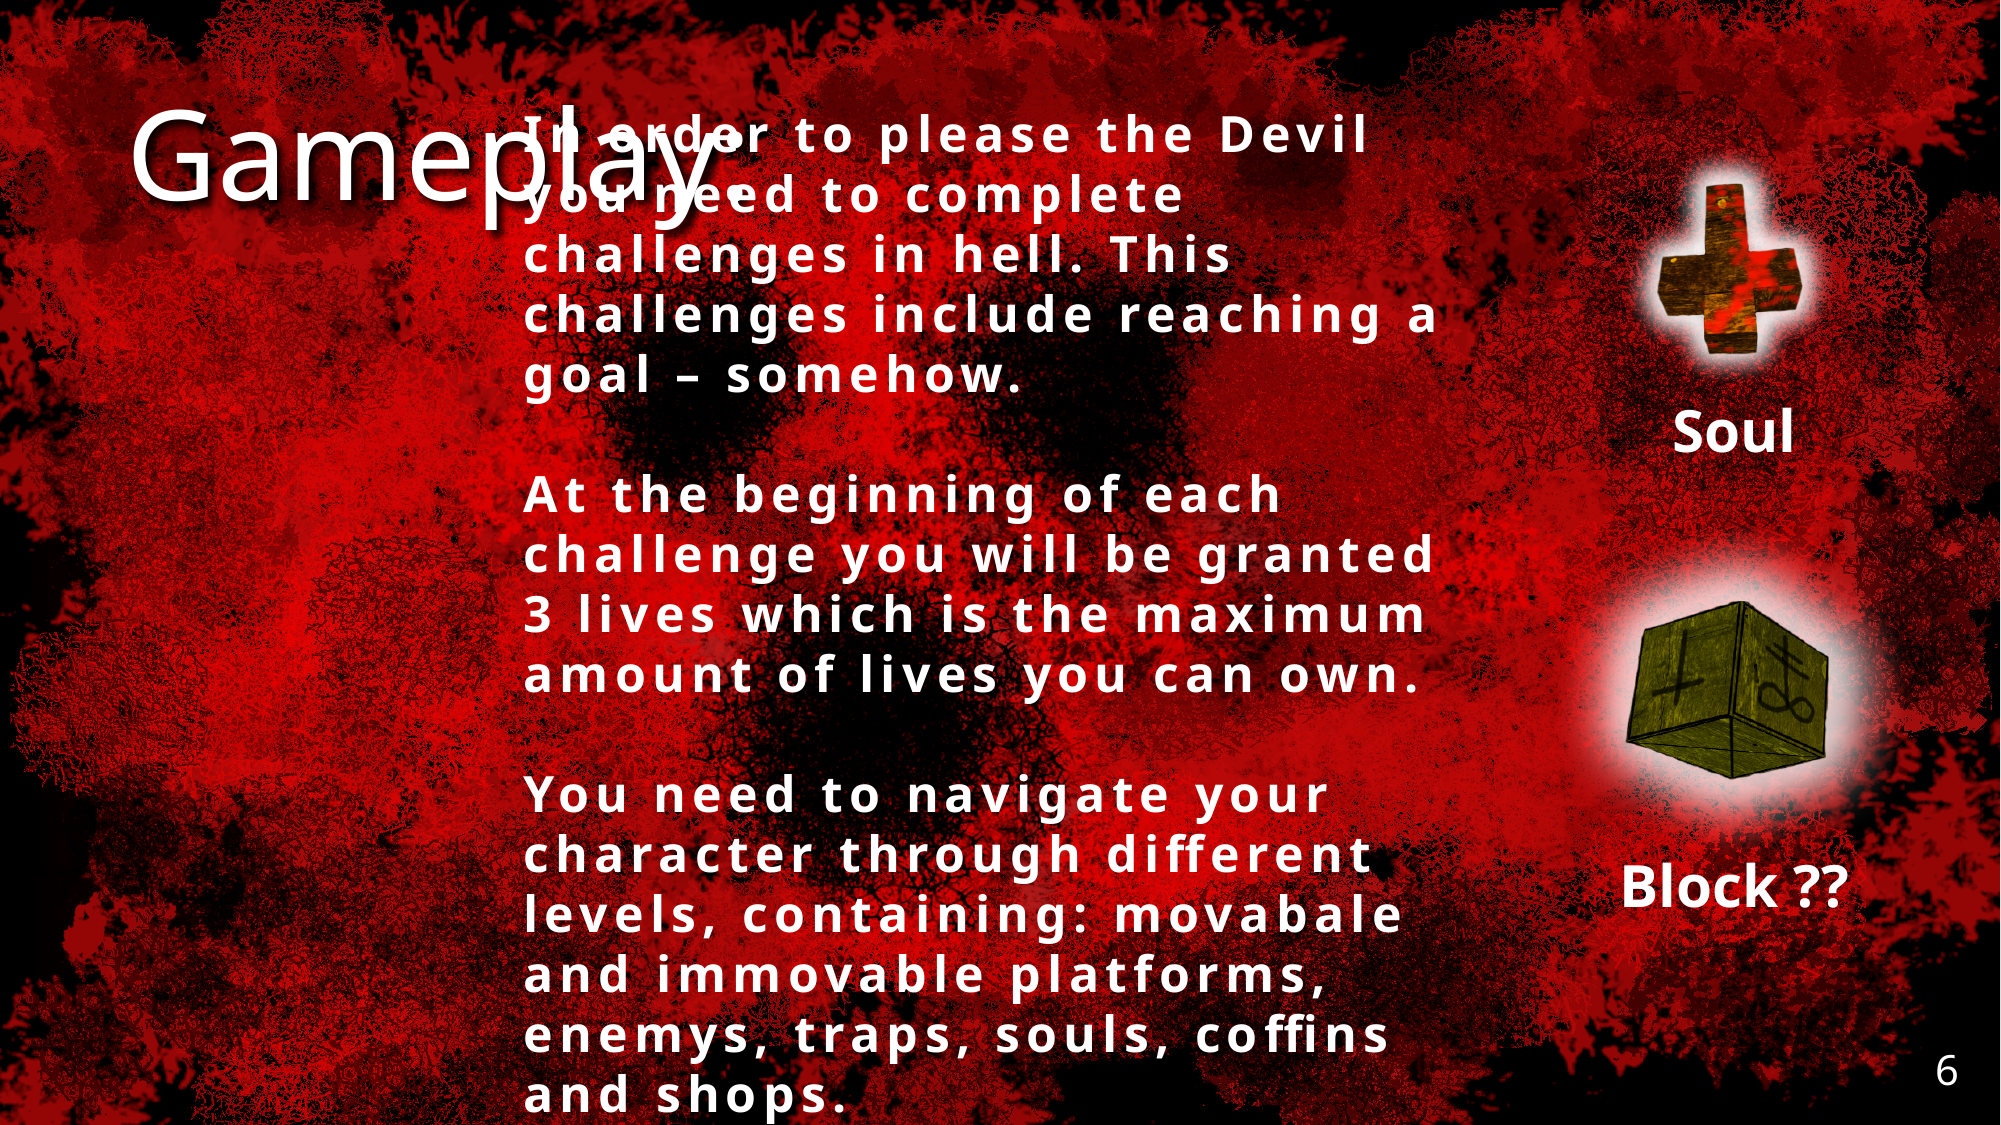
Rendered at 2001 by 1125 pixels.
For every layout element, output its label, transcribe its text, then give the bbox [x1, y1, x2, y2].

picture [0, 0, 2001, 1125]
text_box Block ?? [1604, 912, 1864, 927]
slide_number 6 [1524, 1042, 1975, 1103]
text_box In order to please the Devil you need to complete challenges in hell. This challenges include reaching a goal – somehow. At the beginning of each challenge you will be granted 3 lives which is the maximum amount of lives you can own. You need to navigate your character through different levels, containing: movabale and immovable platforms, enemys, traps, souls, coffins and shops. You can move between different platforms or single blocks by jumping. [508, 95, 1492, 1125]
text_box Soul [1657, 387, 1811, 472]
text_box Gameplay: [112, 67, 1808, 233]
